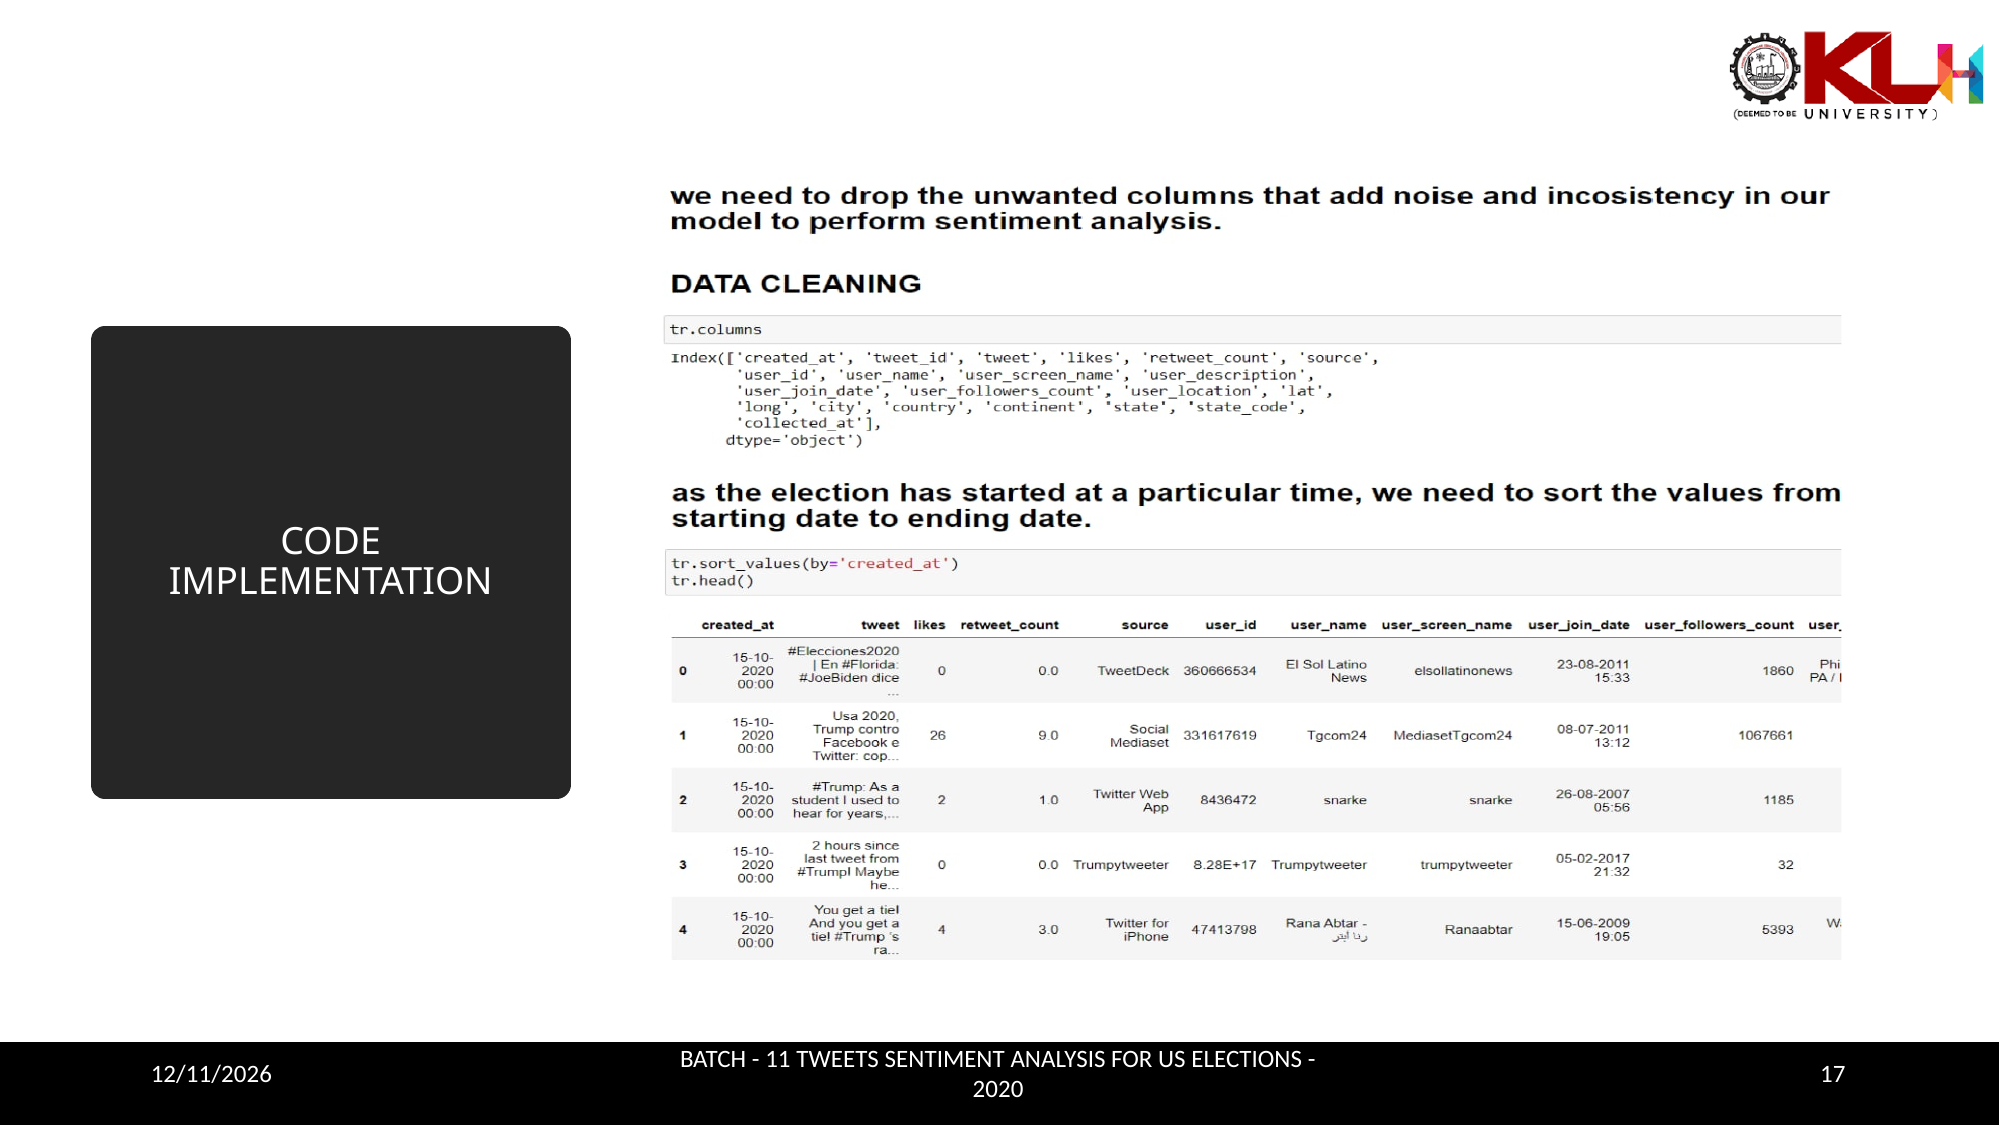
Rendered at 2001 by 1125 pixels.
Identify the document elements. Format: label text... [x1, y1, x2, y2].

text_box BATCH - 11 TWEETS SENTIMENT ANALYSIS FOR US ELECTIONS - 2020 [660, 1042, 1336, 1103]
picture [662, 480, 1842, 960]
text_box [0, 1042, 1999, 1125]
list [662, 164, 1842, 471]
title CODE IMPLEMENTATION [105, 340, 557, 785]
text_box 25-10-2022 [135, 1042, 586, 1103]
text_box 17 [1410, 1042, 1861, 1103]
picture [1724, 10, 1992, 138]
